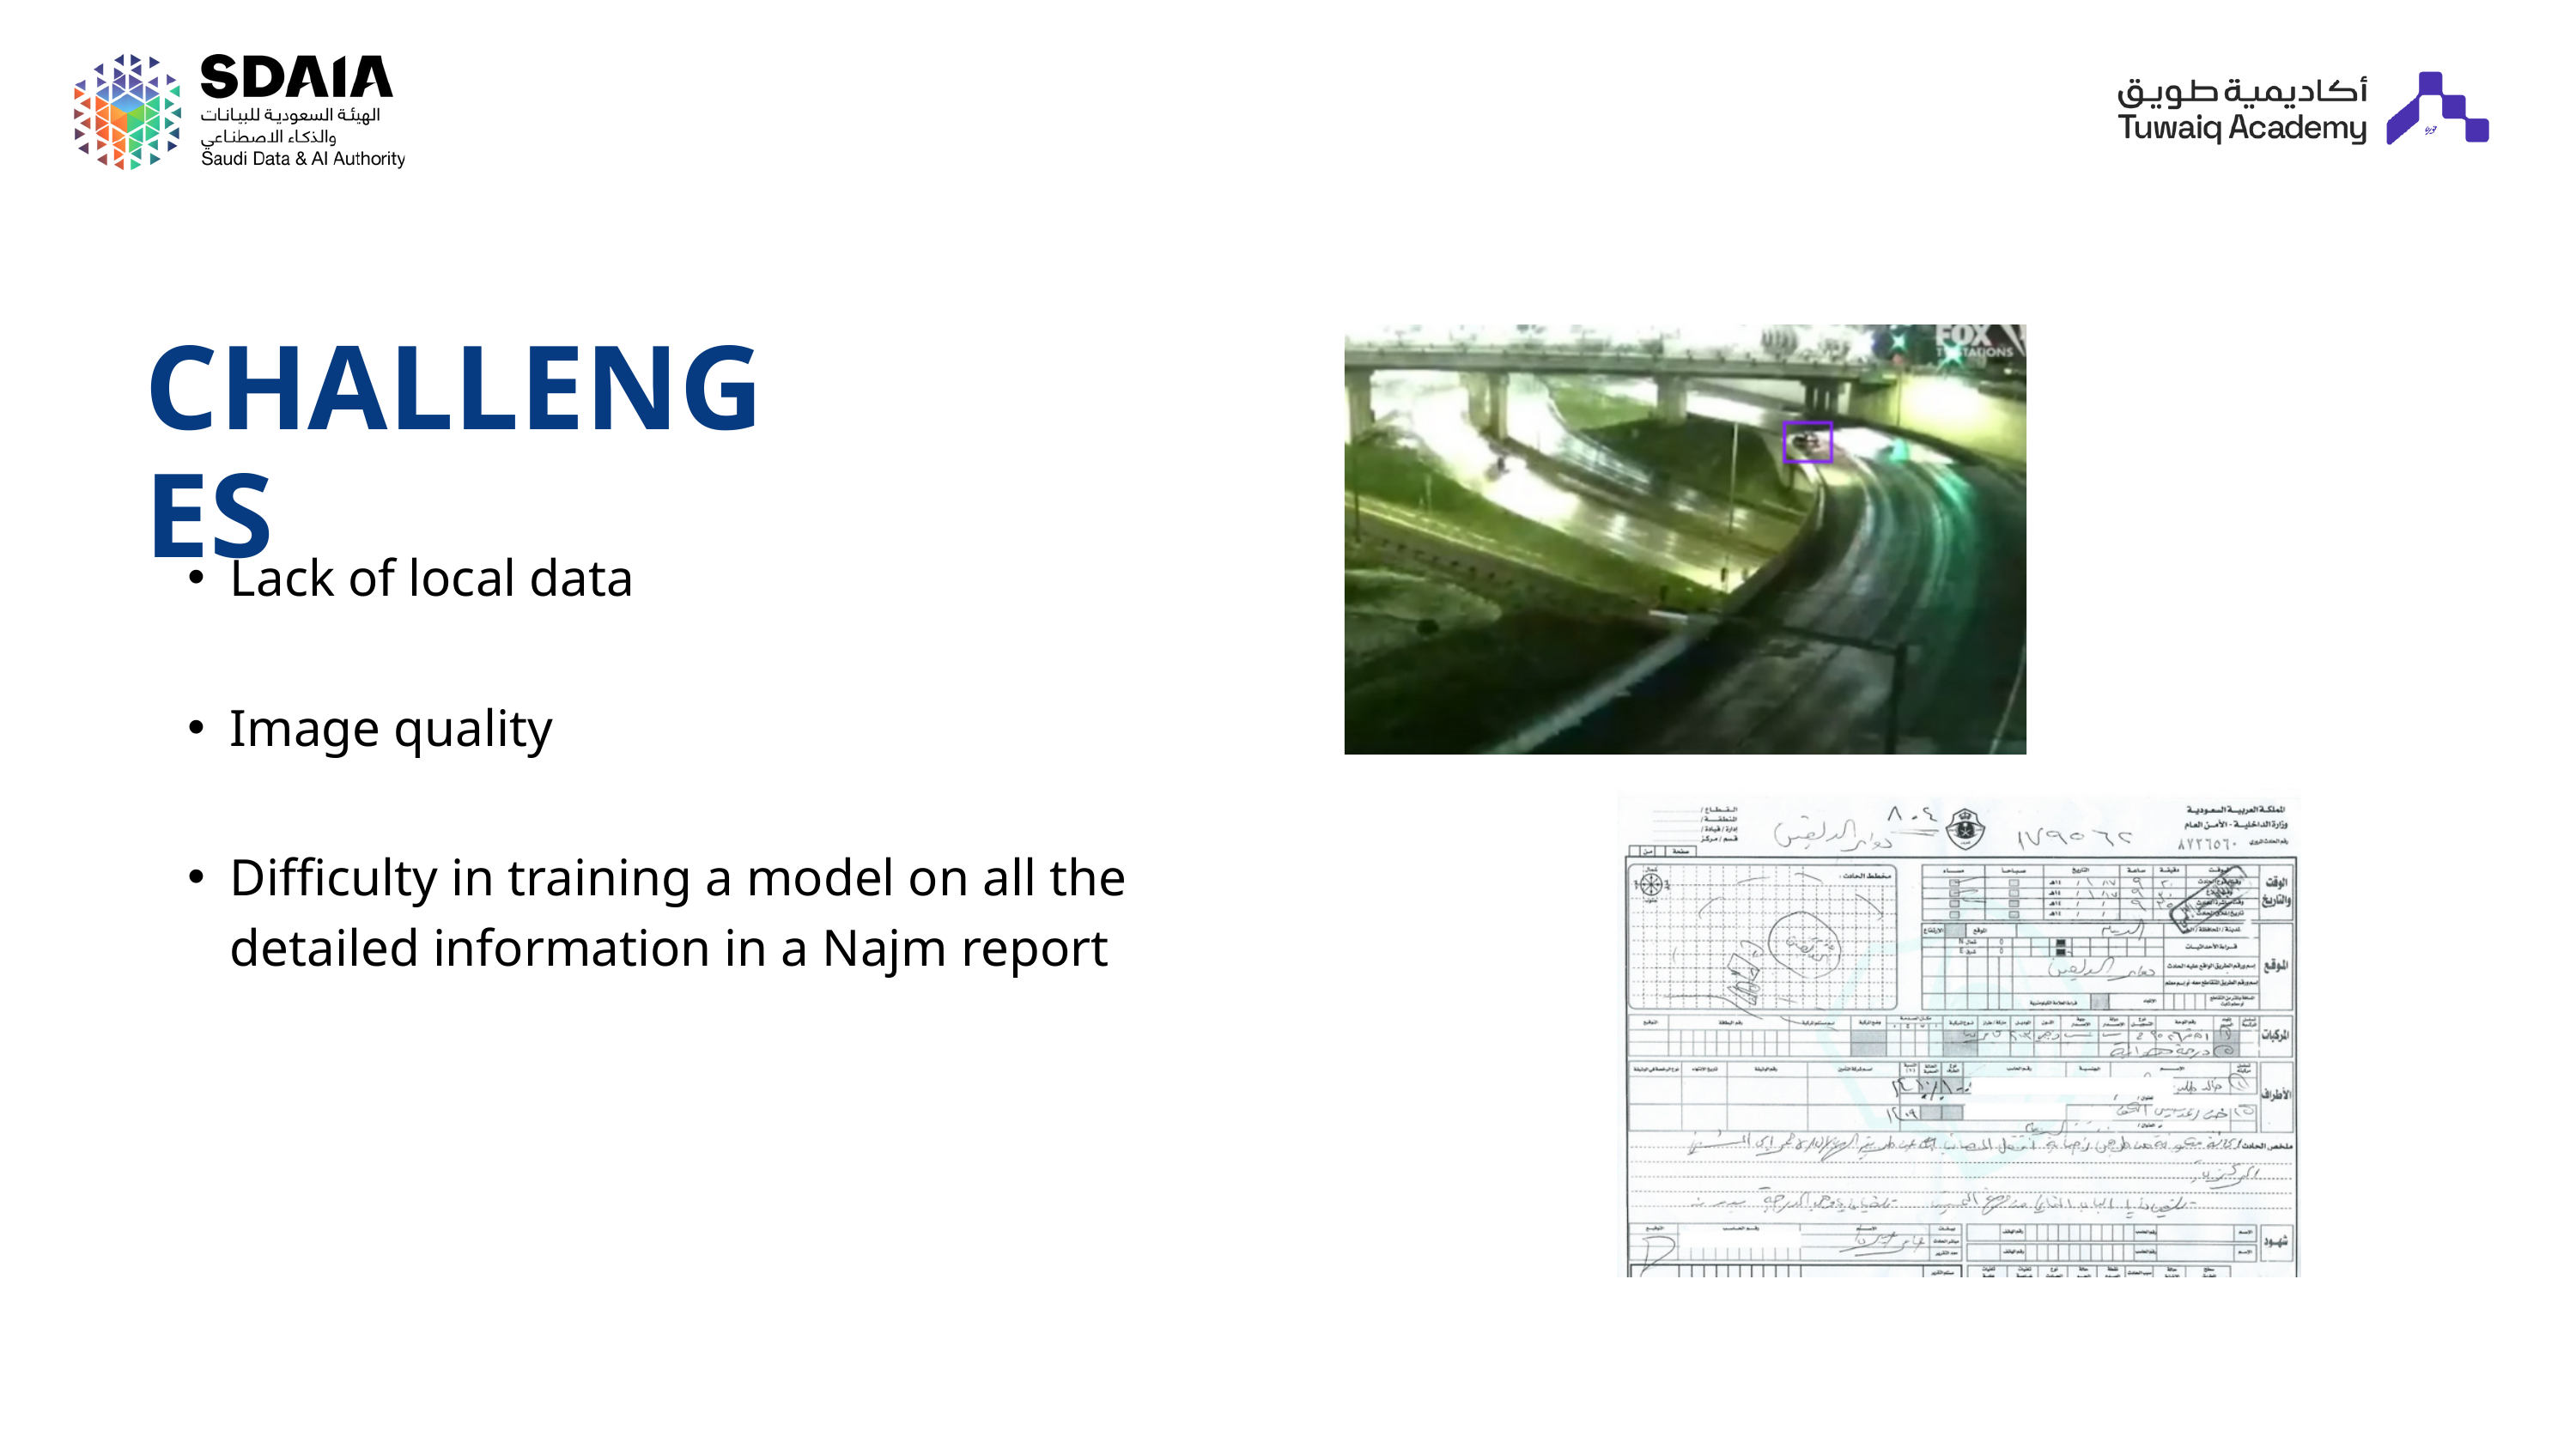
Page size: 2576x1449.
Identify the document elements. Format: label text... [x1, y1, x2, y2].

text_box Difficulty in training a model on all the detailed information in a Najm report [144, 835, 1194, 977]
text_box [74, 54, 405, 170]
text_box Image quality [144, 686, 592, 757]
text_box CHALLENGES [144, 324, 787, 536]
text_box Lack of local data [144, 536, 1194, 607]
text_box [1617, 788, 2301, 1277]
text_box [2099, 54, 2502, 170]
text_box [1344, 324, 2027, 755]
